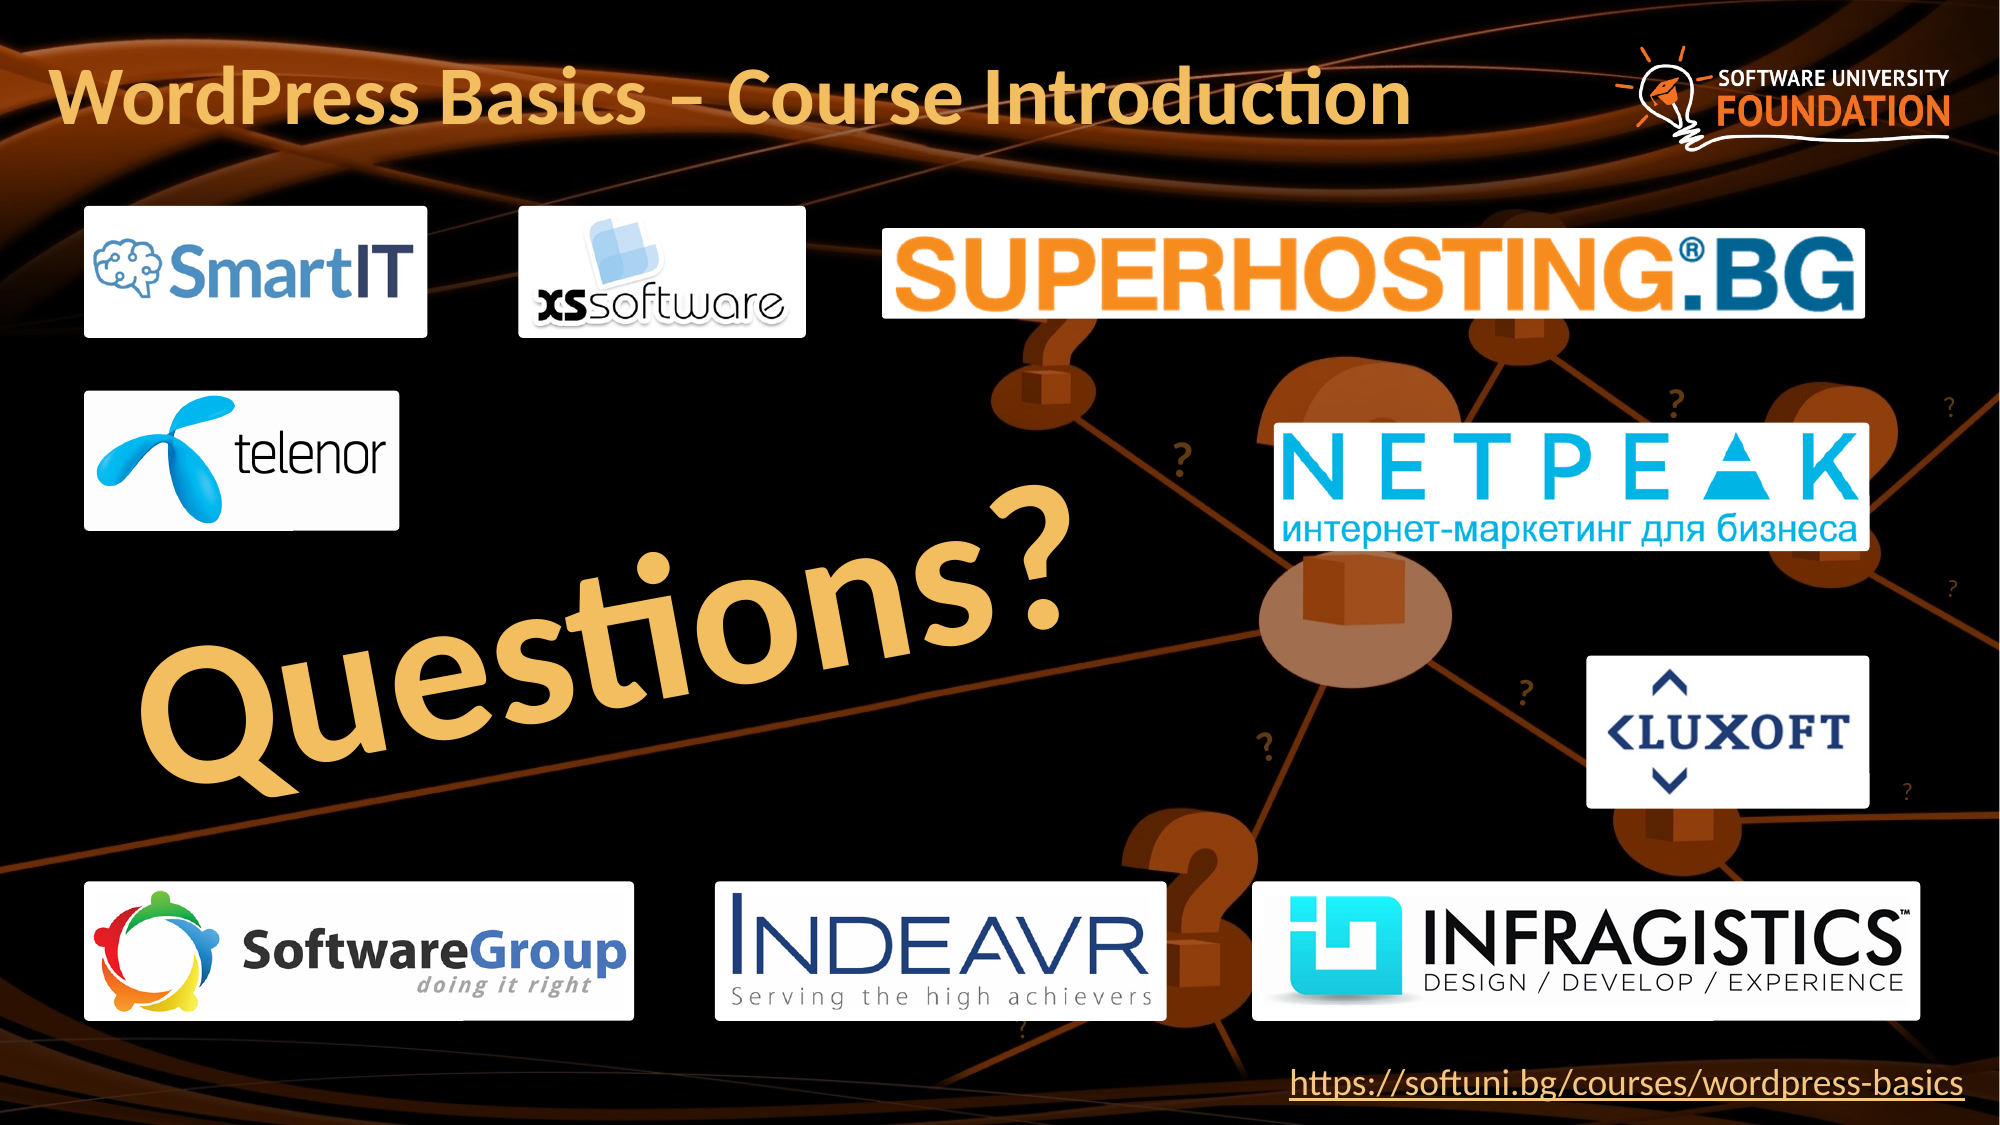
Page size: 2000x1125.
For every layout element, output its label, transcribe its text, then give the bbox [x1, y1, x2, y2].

picture [0, 0, 2000, 1125]
list https://softuni.bg/courses/wordpress-basics [250, 1050, 1971, 1108]
title WordPress Basics – Course Introduction [30, 6, 1602, 189]
